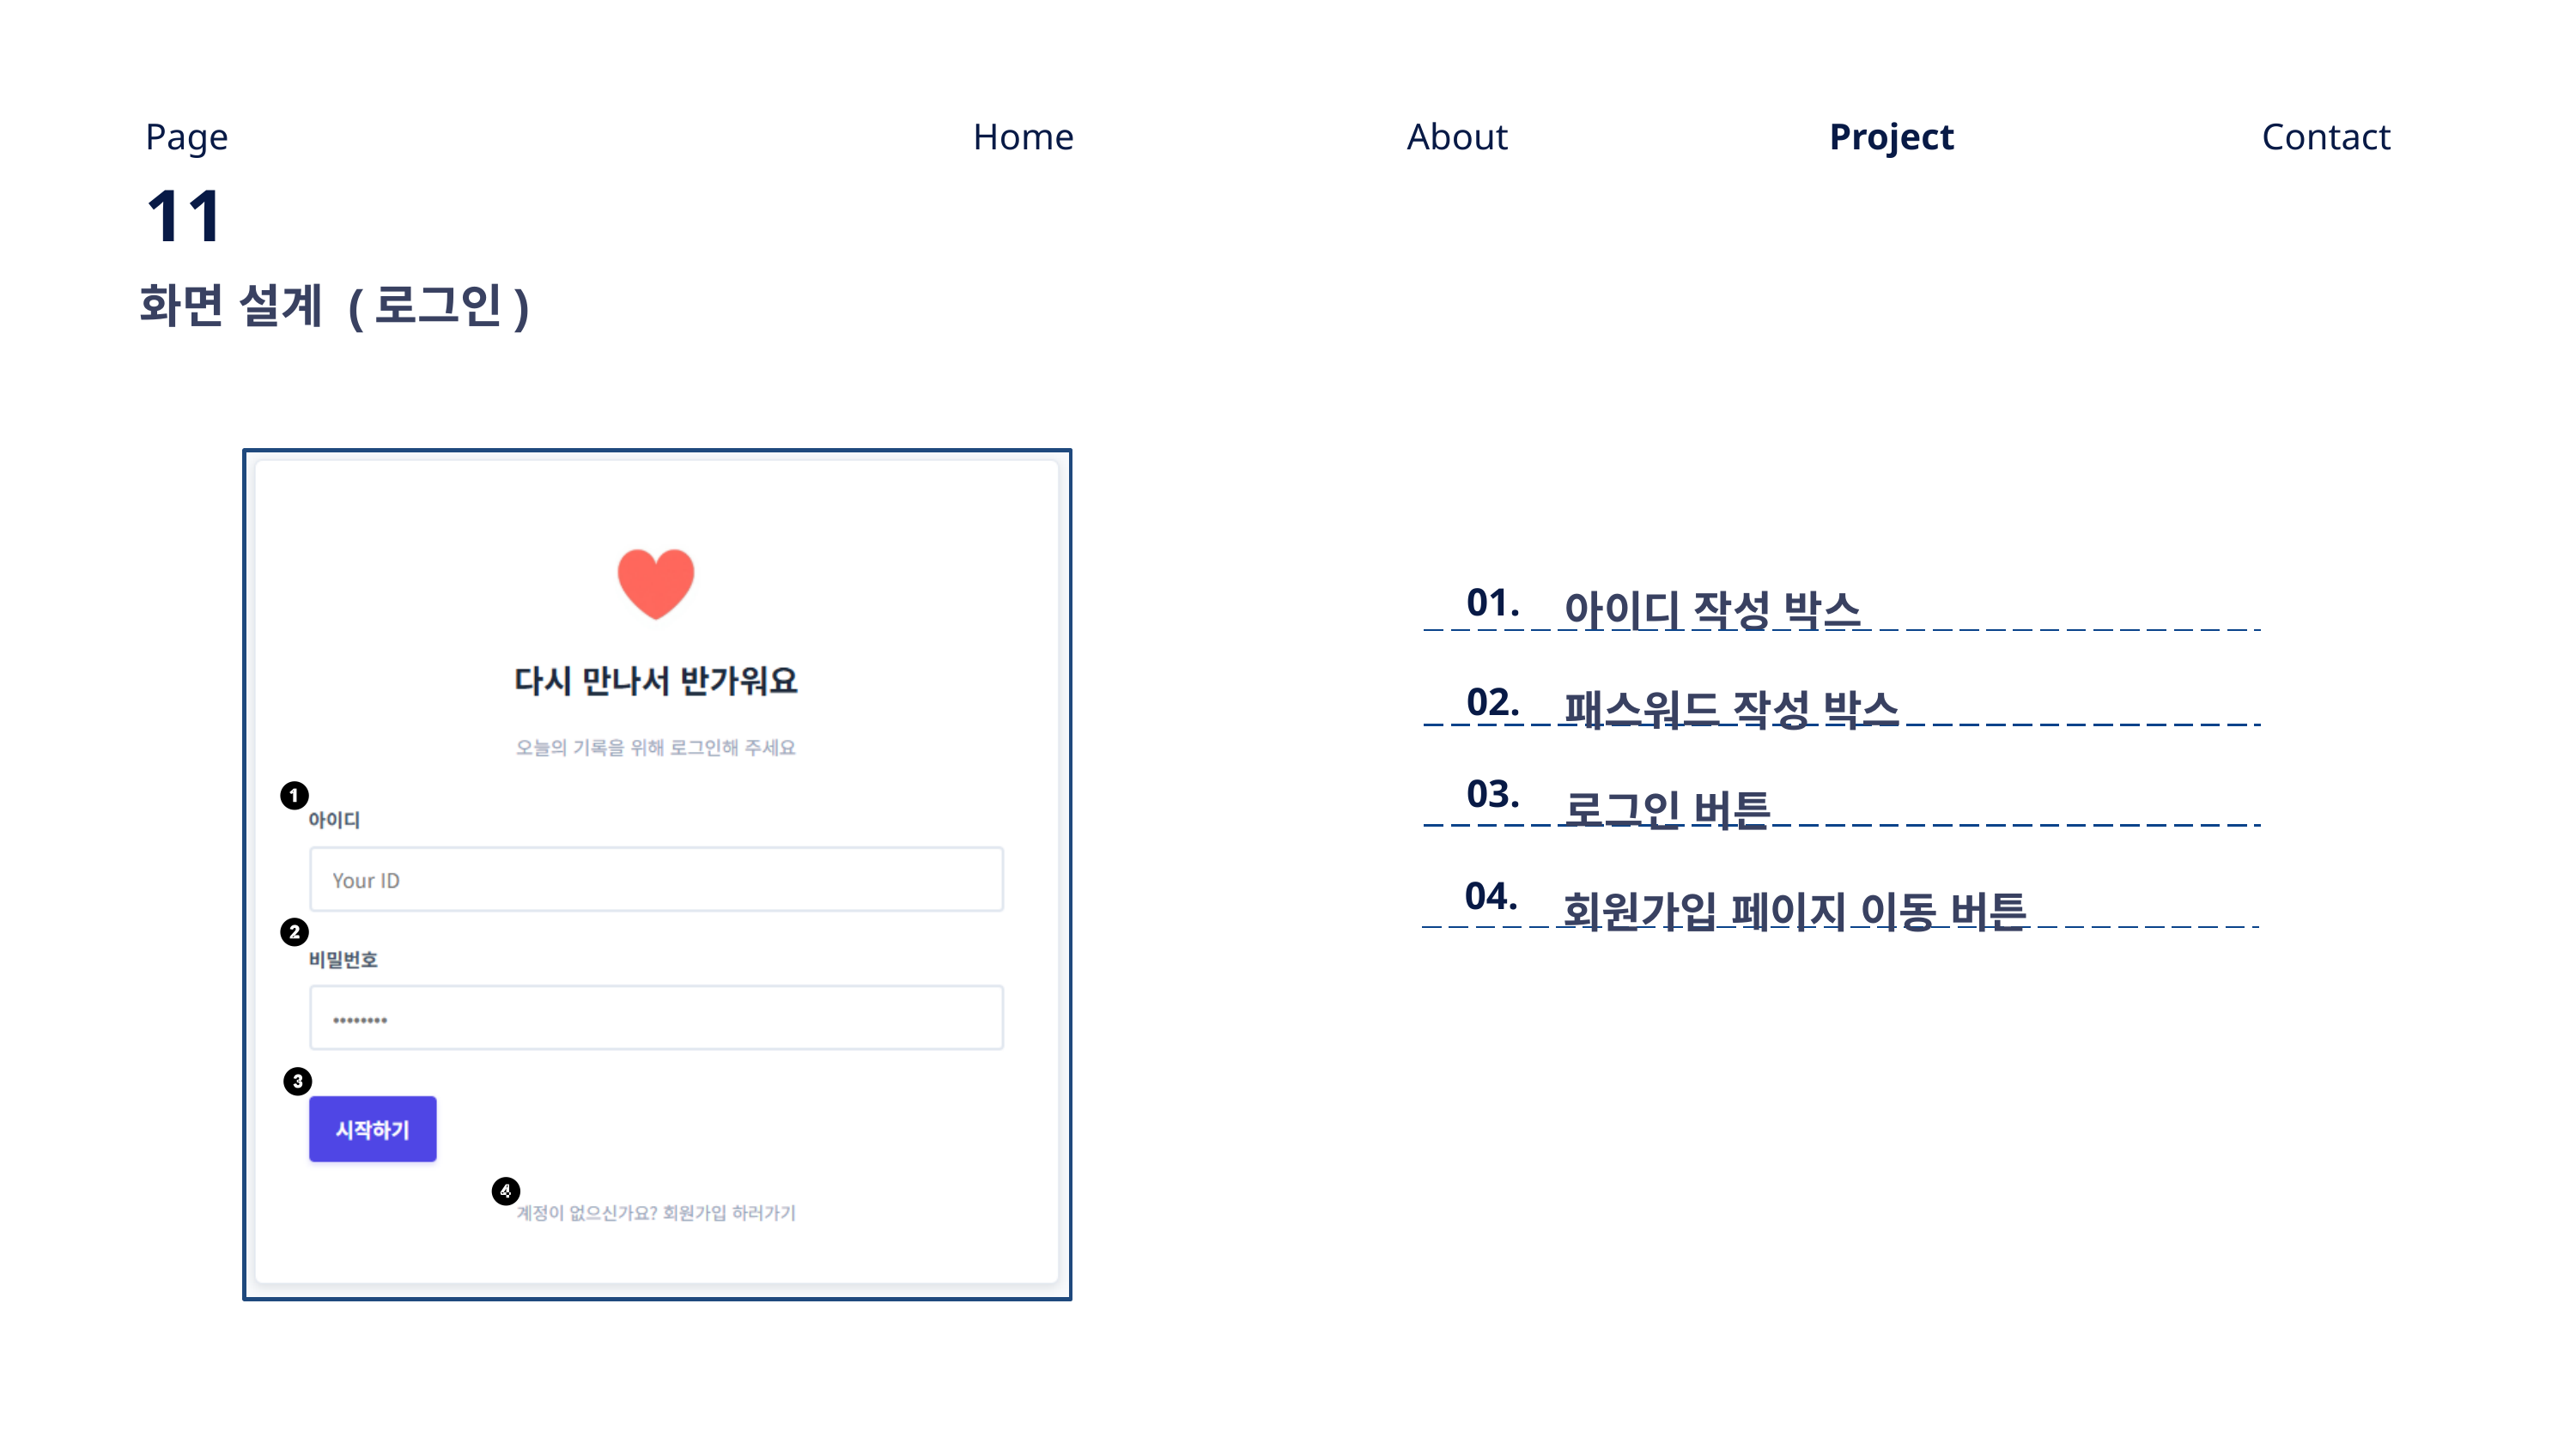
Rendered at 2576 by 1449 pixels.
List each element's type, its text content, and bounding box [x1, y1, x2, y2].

text_box Home [919, 97, 1128, 157]
text_box 11 [144, 135, 326, 241]
text_box 01. [1467, 560, 1541, 624]
text_box 아이디 작성 박스 [1564, 551, 2265, 636]
text_box 패스워드 작성 박스 [1564, 652, 2265, 736]
text_box 02. [1467, 659, 1541, 724]
text_box 로그인 버튼 [1564, 751, 2265, 835]
text_box Contact [2222, 97, 2432, 157]
picture [246, 452, 1070, 1298]
text_box 회원가입 페이지 이동 버튼 [1563, 853, 2263, 937]
text_box About [1353, 97, 1563, 157]
text_box Page [144, 97, 326, 135]
text_box 04. [1464, 853, 1539, 917]
text_box 03. [1467, 751, 1541, 815]
text_box 화면 설계 (로그인) [139, 241, 872, 333]
text_box Project [1787, 97, 1996, 157]
